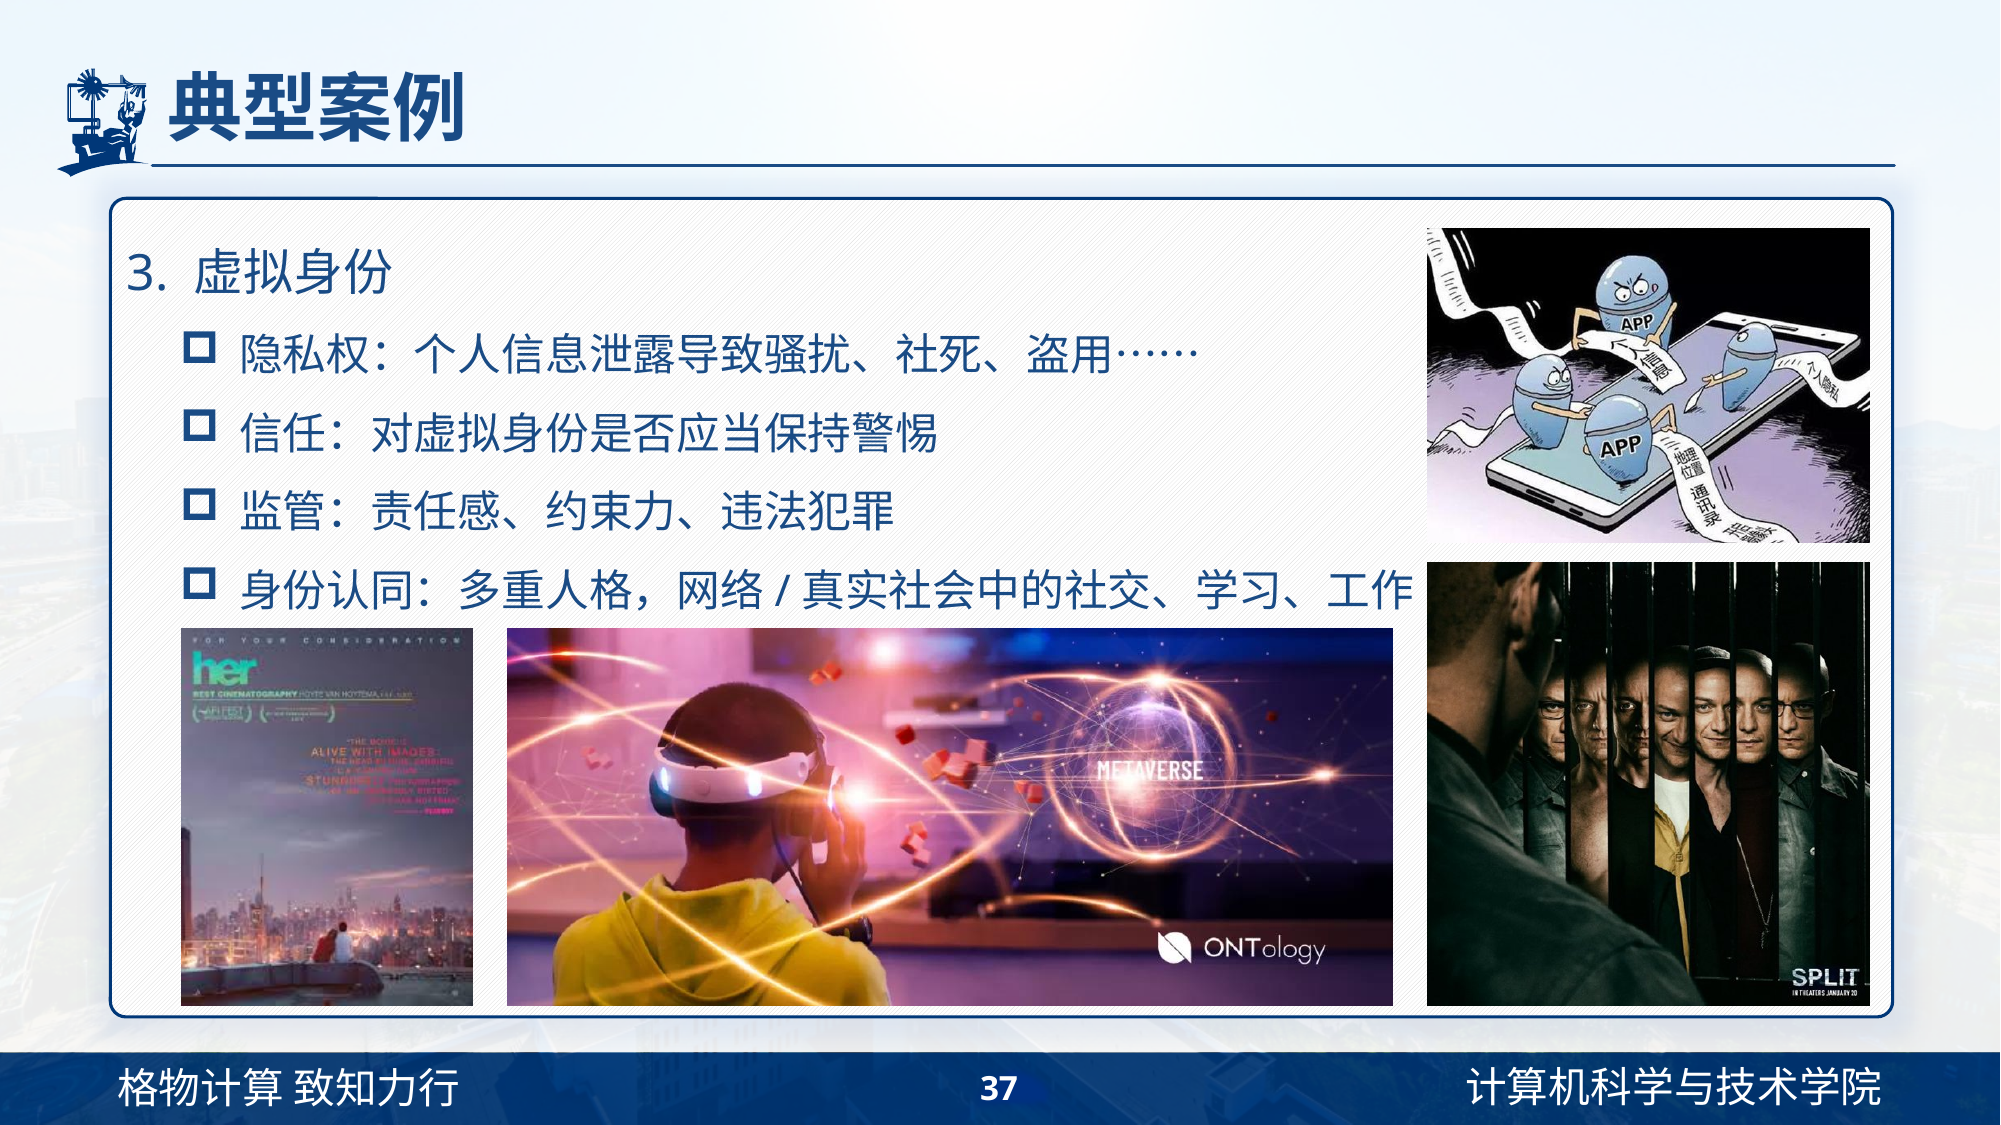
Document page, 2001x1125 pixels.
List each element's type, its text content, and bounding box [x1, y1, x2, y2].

slide_number 37 [947, 1059, 1050, 1120]
picture [180, 628, 473, 1007]
title 典型案例 [152, 56, 1893, 166]
picture [1426, 228, 1870, 543]
text_box 3. 虚拟身份 隐私权：个人信息泄露导致骚扰、社死、盗用…… 信任：对虚拟身份是否应当保持警惕 监管：责任感、约束力、违法犯罪 身份认同：多重人格，网络/真实社会中的社交、学习、工作 [109, 197, 1894, 1018]
picture [507, 628, 1393, 1006]
picture [1426, 562, 1870, 1006]
